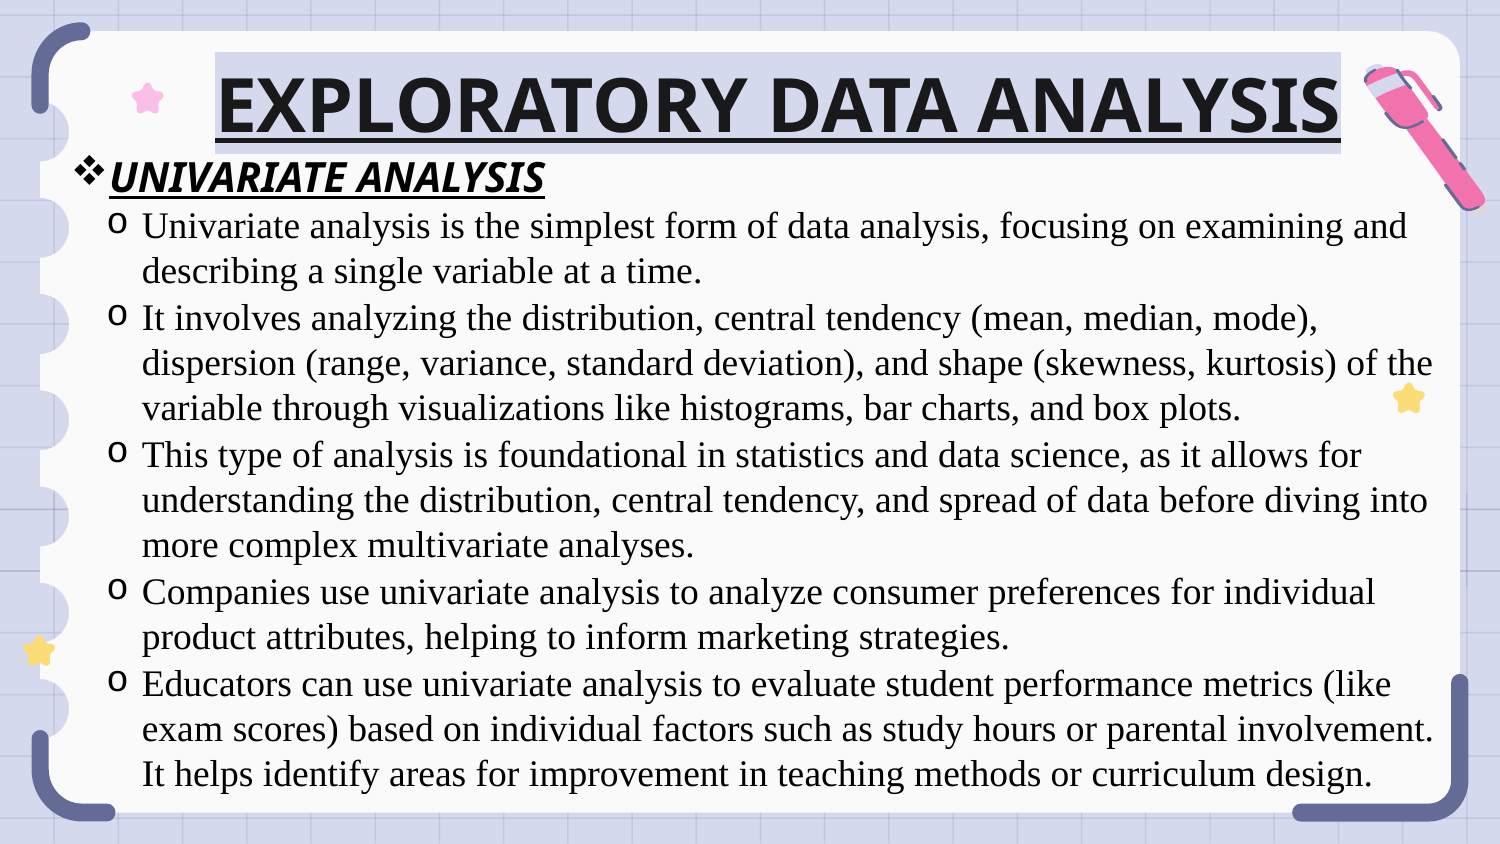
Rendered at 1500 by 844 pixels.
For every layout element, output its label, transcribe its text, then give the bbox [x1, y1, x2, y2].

title EXPLORATORY DATA ANALYSIS [146, 42, 1411, 137]
text_box UNIVARIATE ANALYSIS Univariate analysis is the simplest form of data analysis, focusing on examining and describing a single variable at a time. It involves analyzing the distribution, central tendency (mean, median, mode), dispersion (range, variance, standard deviation), and shape (skewness, kurtosis) of the variable through visualizations like histograms, bar charts, and box plots. This type of analysis is foundational in statistics and data science, as it allows for understanding the distribution, central tendency, and spread of data before diving into more complex multivariate analyses. Companies use univariate analysis to analyze consumer preferences for individual product attributes, helping to inform marketing strategies. Educators can use univariate analysis to evaluate student performance metrics (like exam scores) based on individual factors such as study hours or parental involvement. It helps identify areas for improvement in teaching methods or curriculum design. [56, 143, 1478, 839]
text_box [131, 82, 164, 114]
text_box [1371, 58, 1481, 222]
text_box [23, 635, 55, 666]
